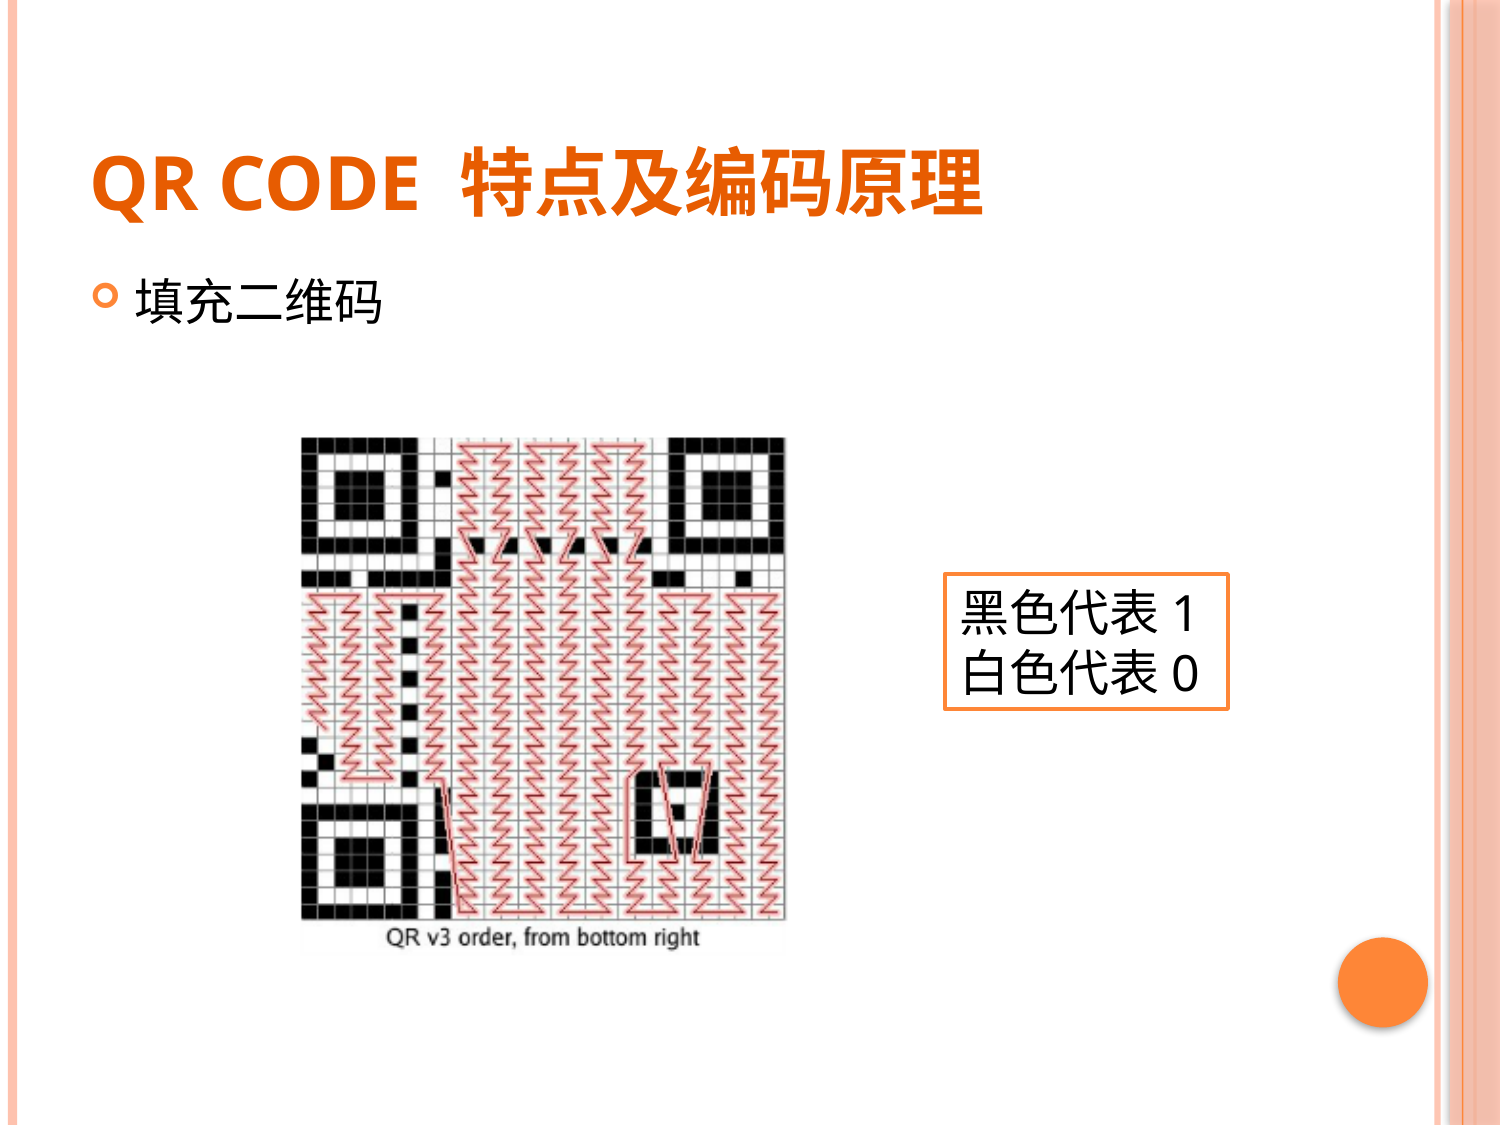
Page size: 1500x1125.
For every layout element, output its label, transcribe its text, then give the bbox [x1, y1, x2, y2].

title QR Code 特点及编码原理 [75, 45, 1300, 233]
picture [210, 397, 868, 989]
text_box 黑色代表1 白色代表0 [943, 572, 1230, 711]
list 填充二维码 [75, 262, 1300, 375]
